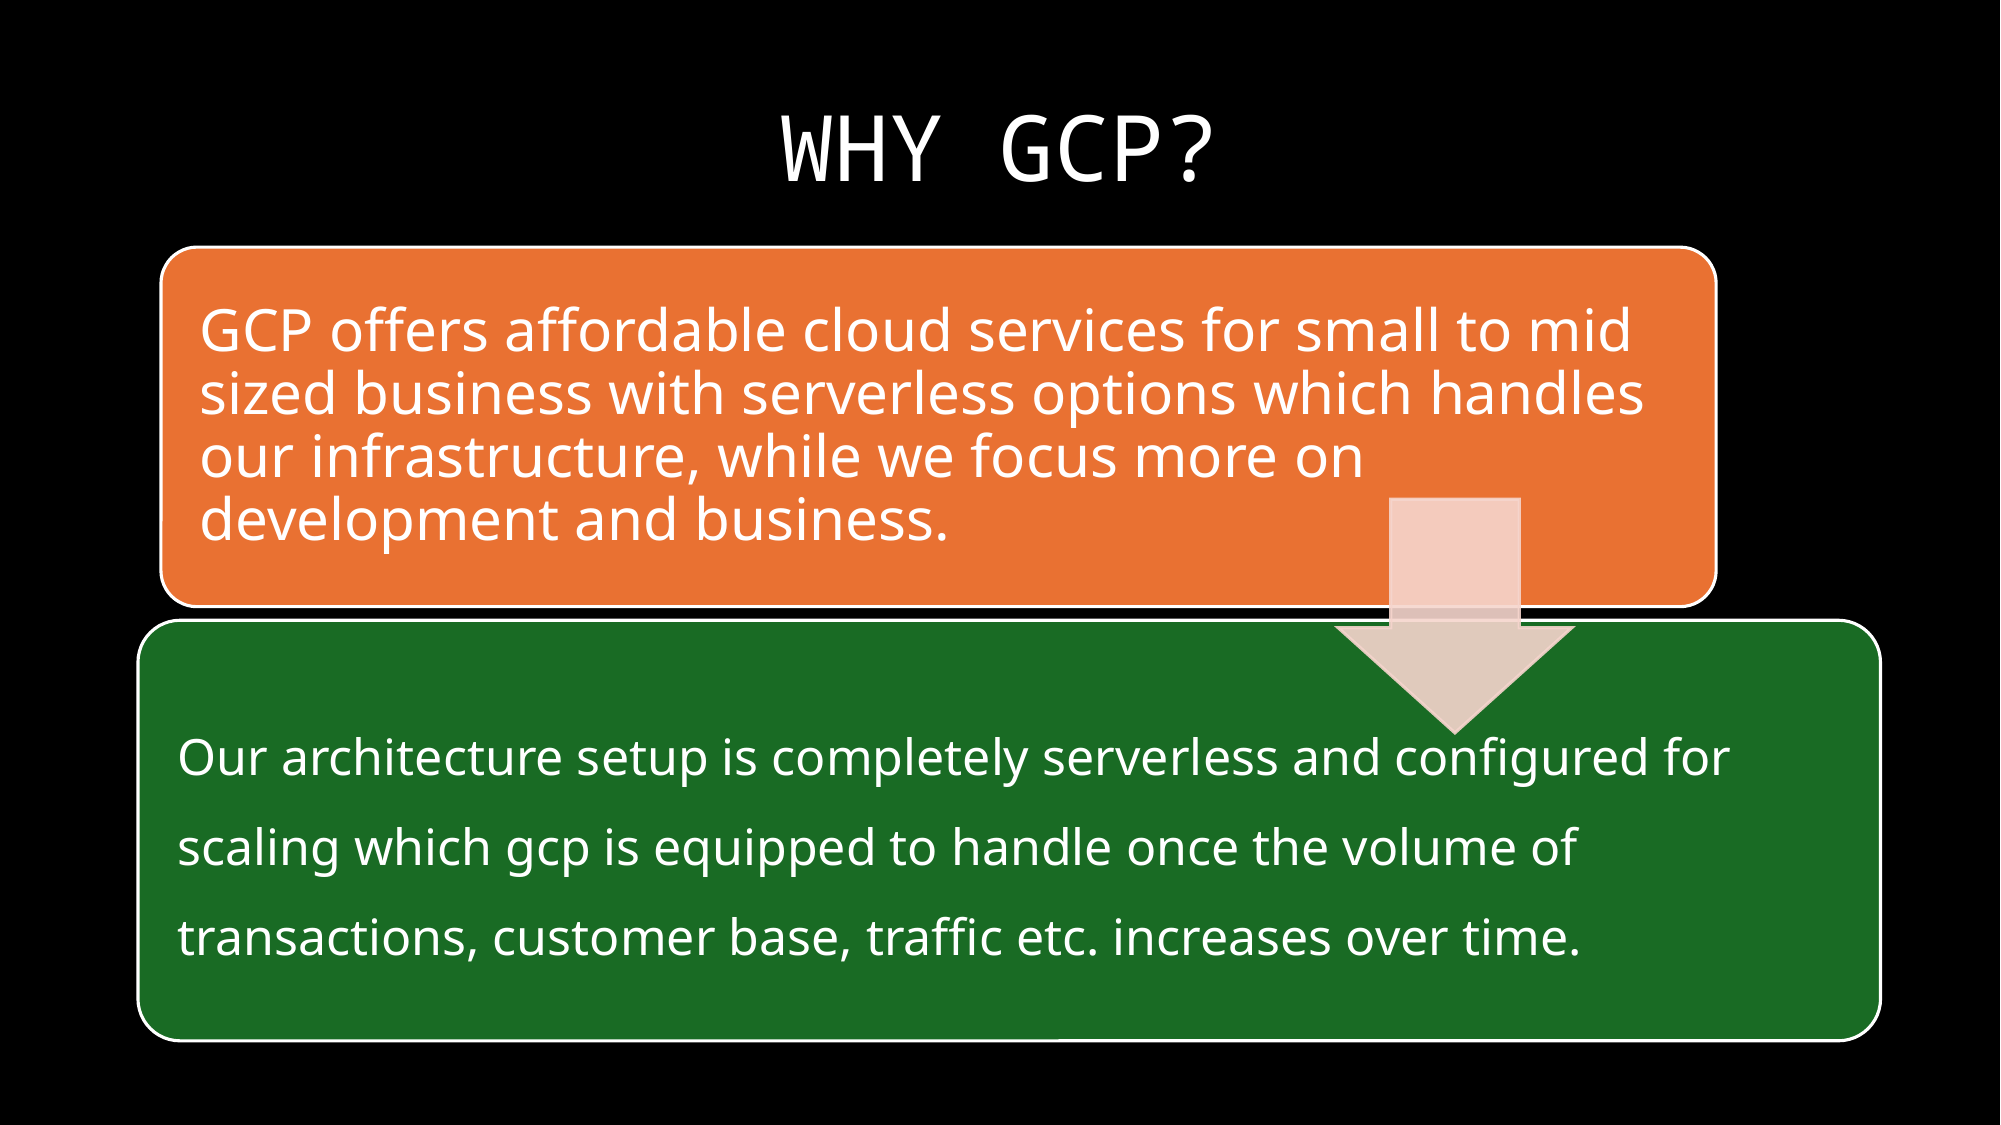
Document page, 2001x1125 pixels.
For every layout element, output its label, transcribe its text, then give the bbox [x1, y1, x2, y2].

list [136, 231, 1881, 1032]
title WHY GCP? [138, 41, 1862, 209]
